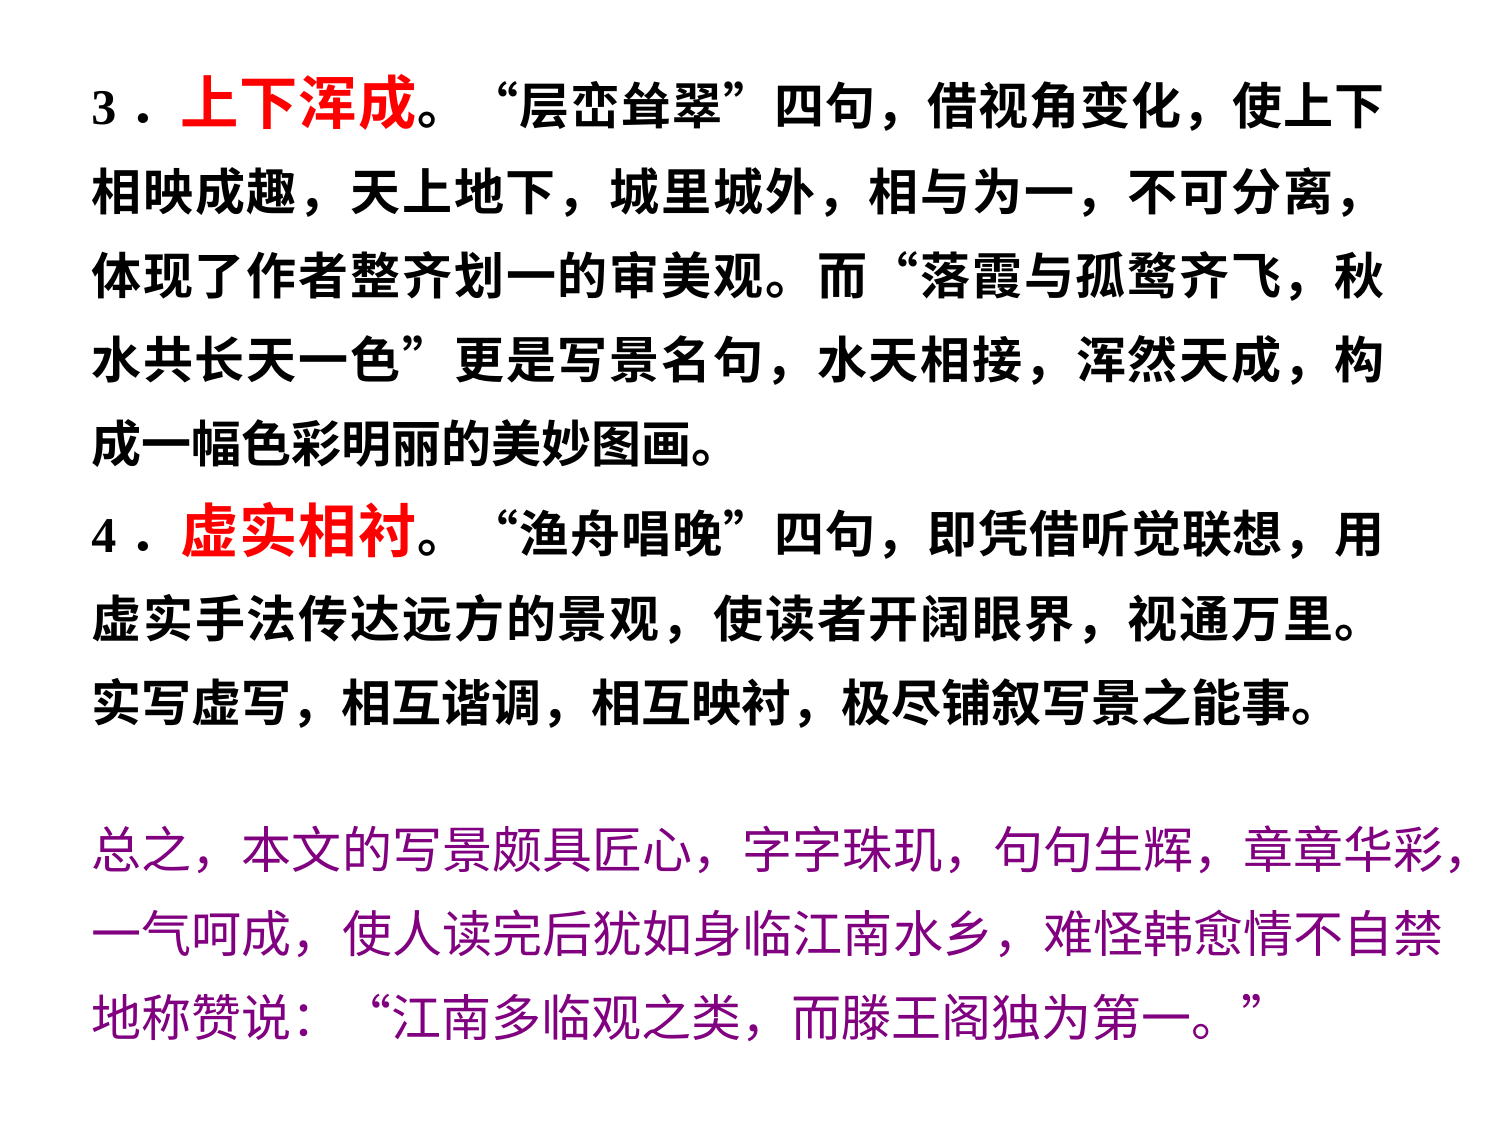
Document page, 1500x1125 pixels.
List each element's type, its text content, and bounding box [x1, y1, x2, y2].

text_box 3．上下浑成。“层峦耸翠”四句，借视角变化，使上下相映成趣，天上地下，城里城外，相与为一，不可分离，体现了作者整齐划一的审美观。而“落霞与孤鹜齐飞，秋水共长天一色”更是写景名句，水天相接，浑然天成，构成一幅色彩明丽的美妙图画。 [76, 30, 1400, 314]
text_box 4．虚实相衬。“渔舟唱晚”四句，即凭借听觉联想，用虚实手法传达远方的景观，使读者开阔眼界，视通万里。实写虚写，相互谐调，相互映衬，极尽铺叙写景之能事。 [76, 314, 1400, 786]
text_box 总之，本文的写景颇具匠心，字字珠玑，句句生辉，章章华彩，一气呵成，使人读完后犹如身临江南水乡，难怪韩愈情不自禁地称赞说：“江南多临观之类，而滕王阁独为第一。” [76, 786, 1459, 1054]
